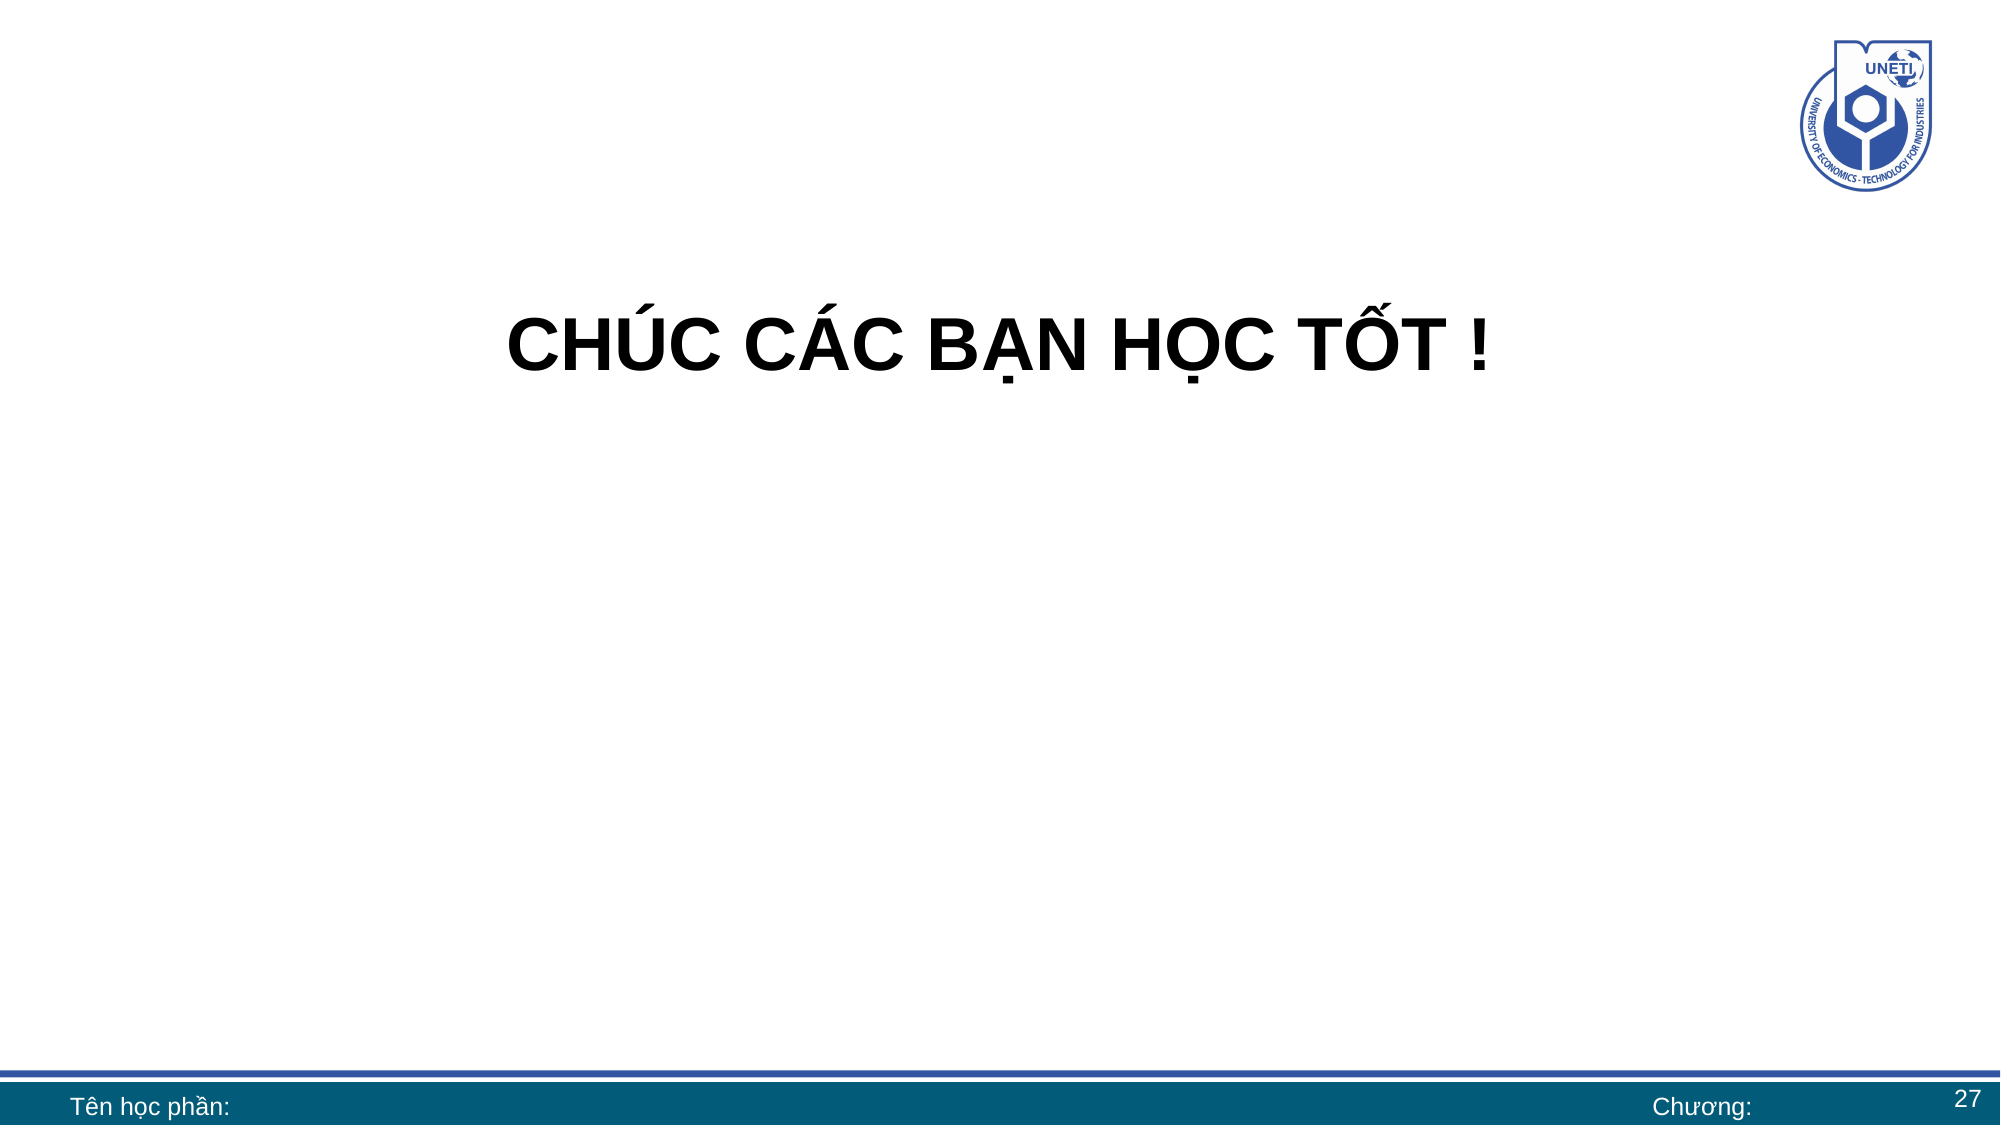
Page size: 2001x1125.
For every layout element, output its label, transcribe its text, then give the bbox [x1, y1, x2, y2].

picture [1798, 37, 1936, 195]
text_box Chương: [1591, 1082, 1815, 1125]
slide_number 27 [1547, 1071, 1998, 1124]
list CHÚC CÁC BẠN HỌC TỐT ! [64, 269, 1936, 957]
text_box Tên học phần: [55, 1082, 1591, 1125]
